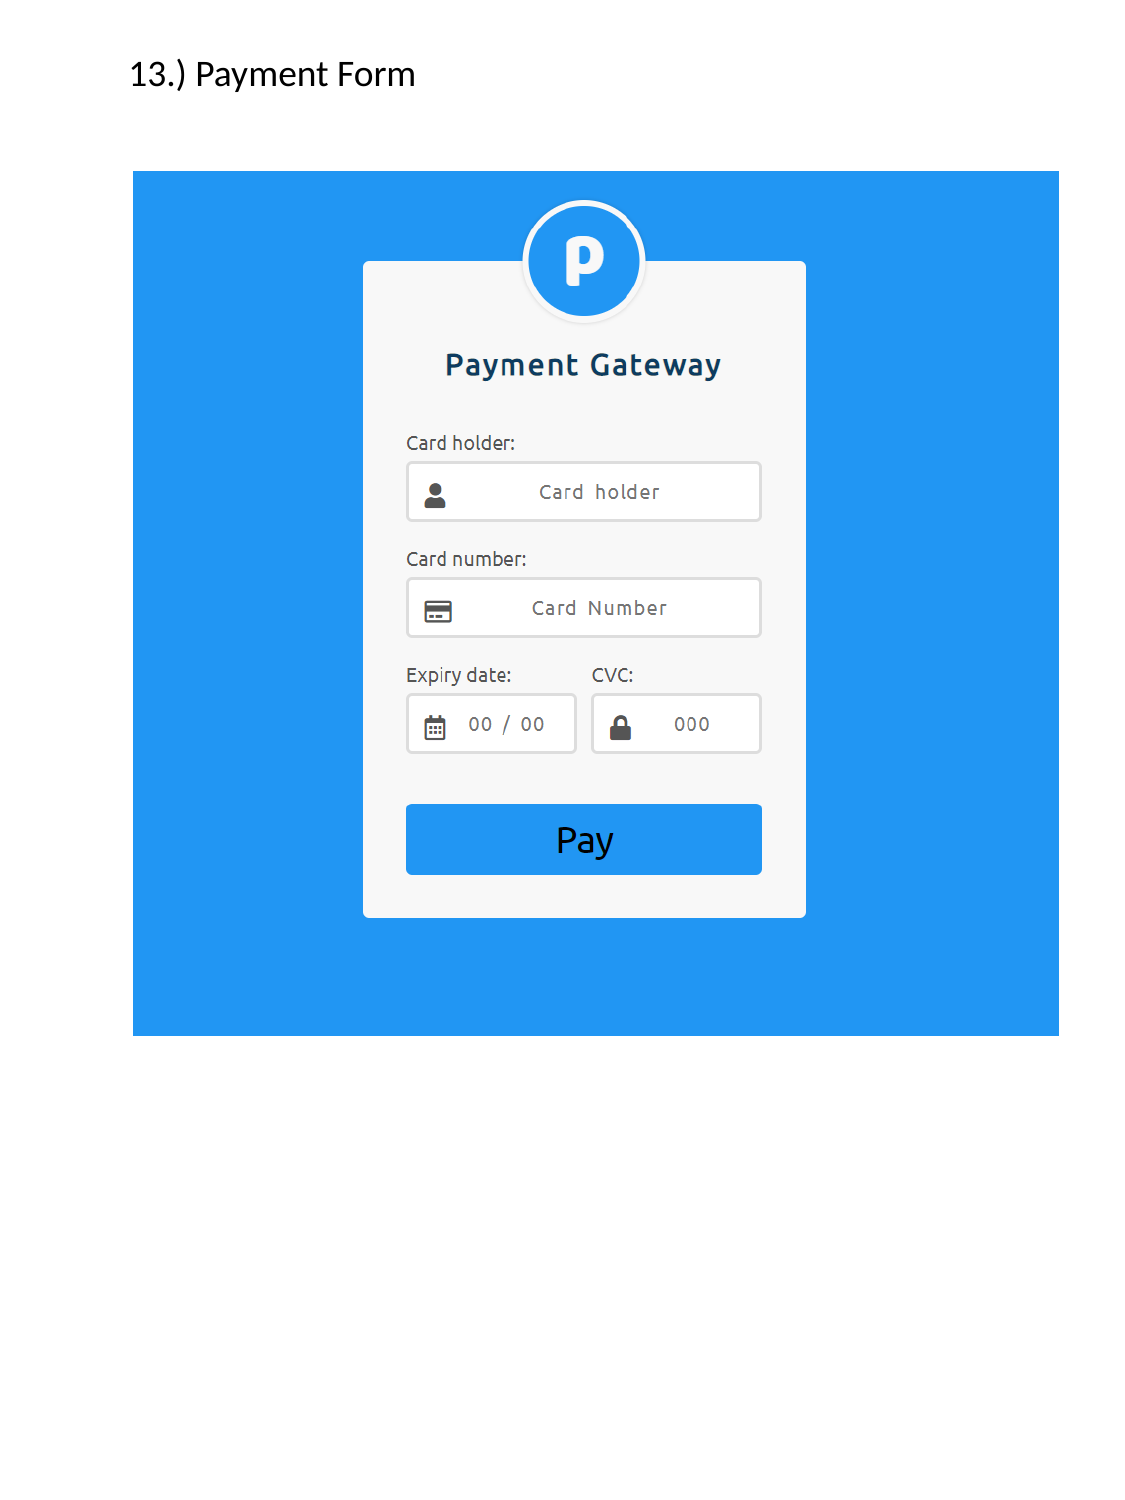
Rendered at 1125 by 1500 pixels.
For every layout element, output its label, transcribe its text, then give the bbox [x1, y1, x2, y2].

text_box 13.) Payment Form [113, 41, 563, 101]
picture [133, 170, 1059, 1037]
